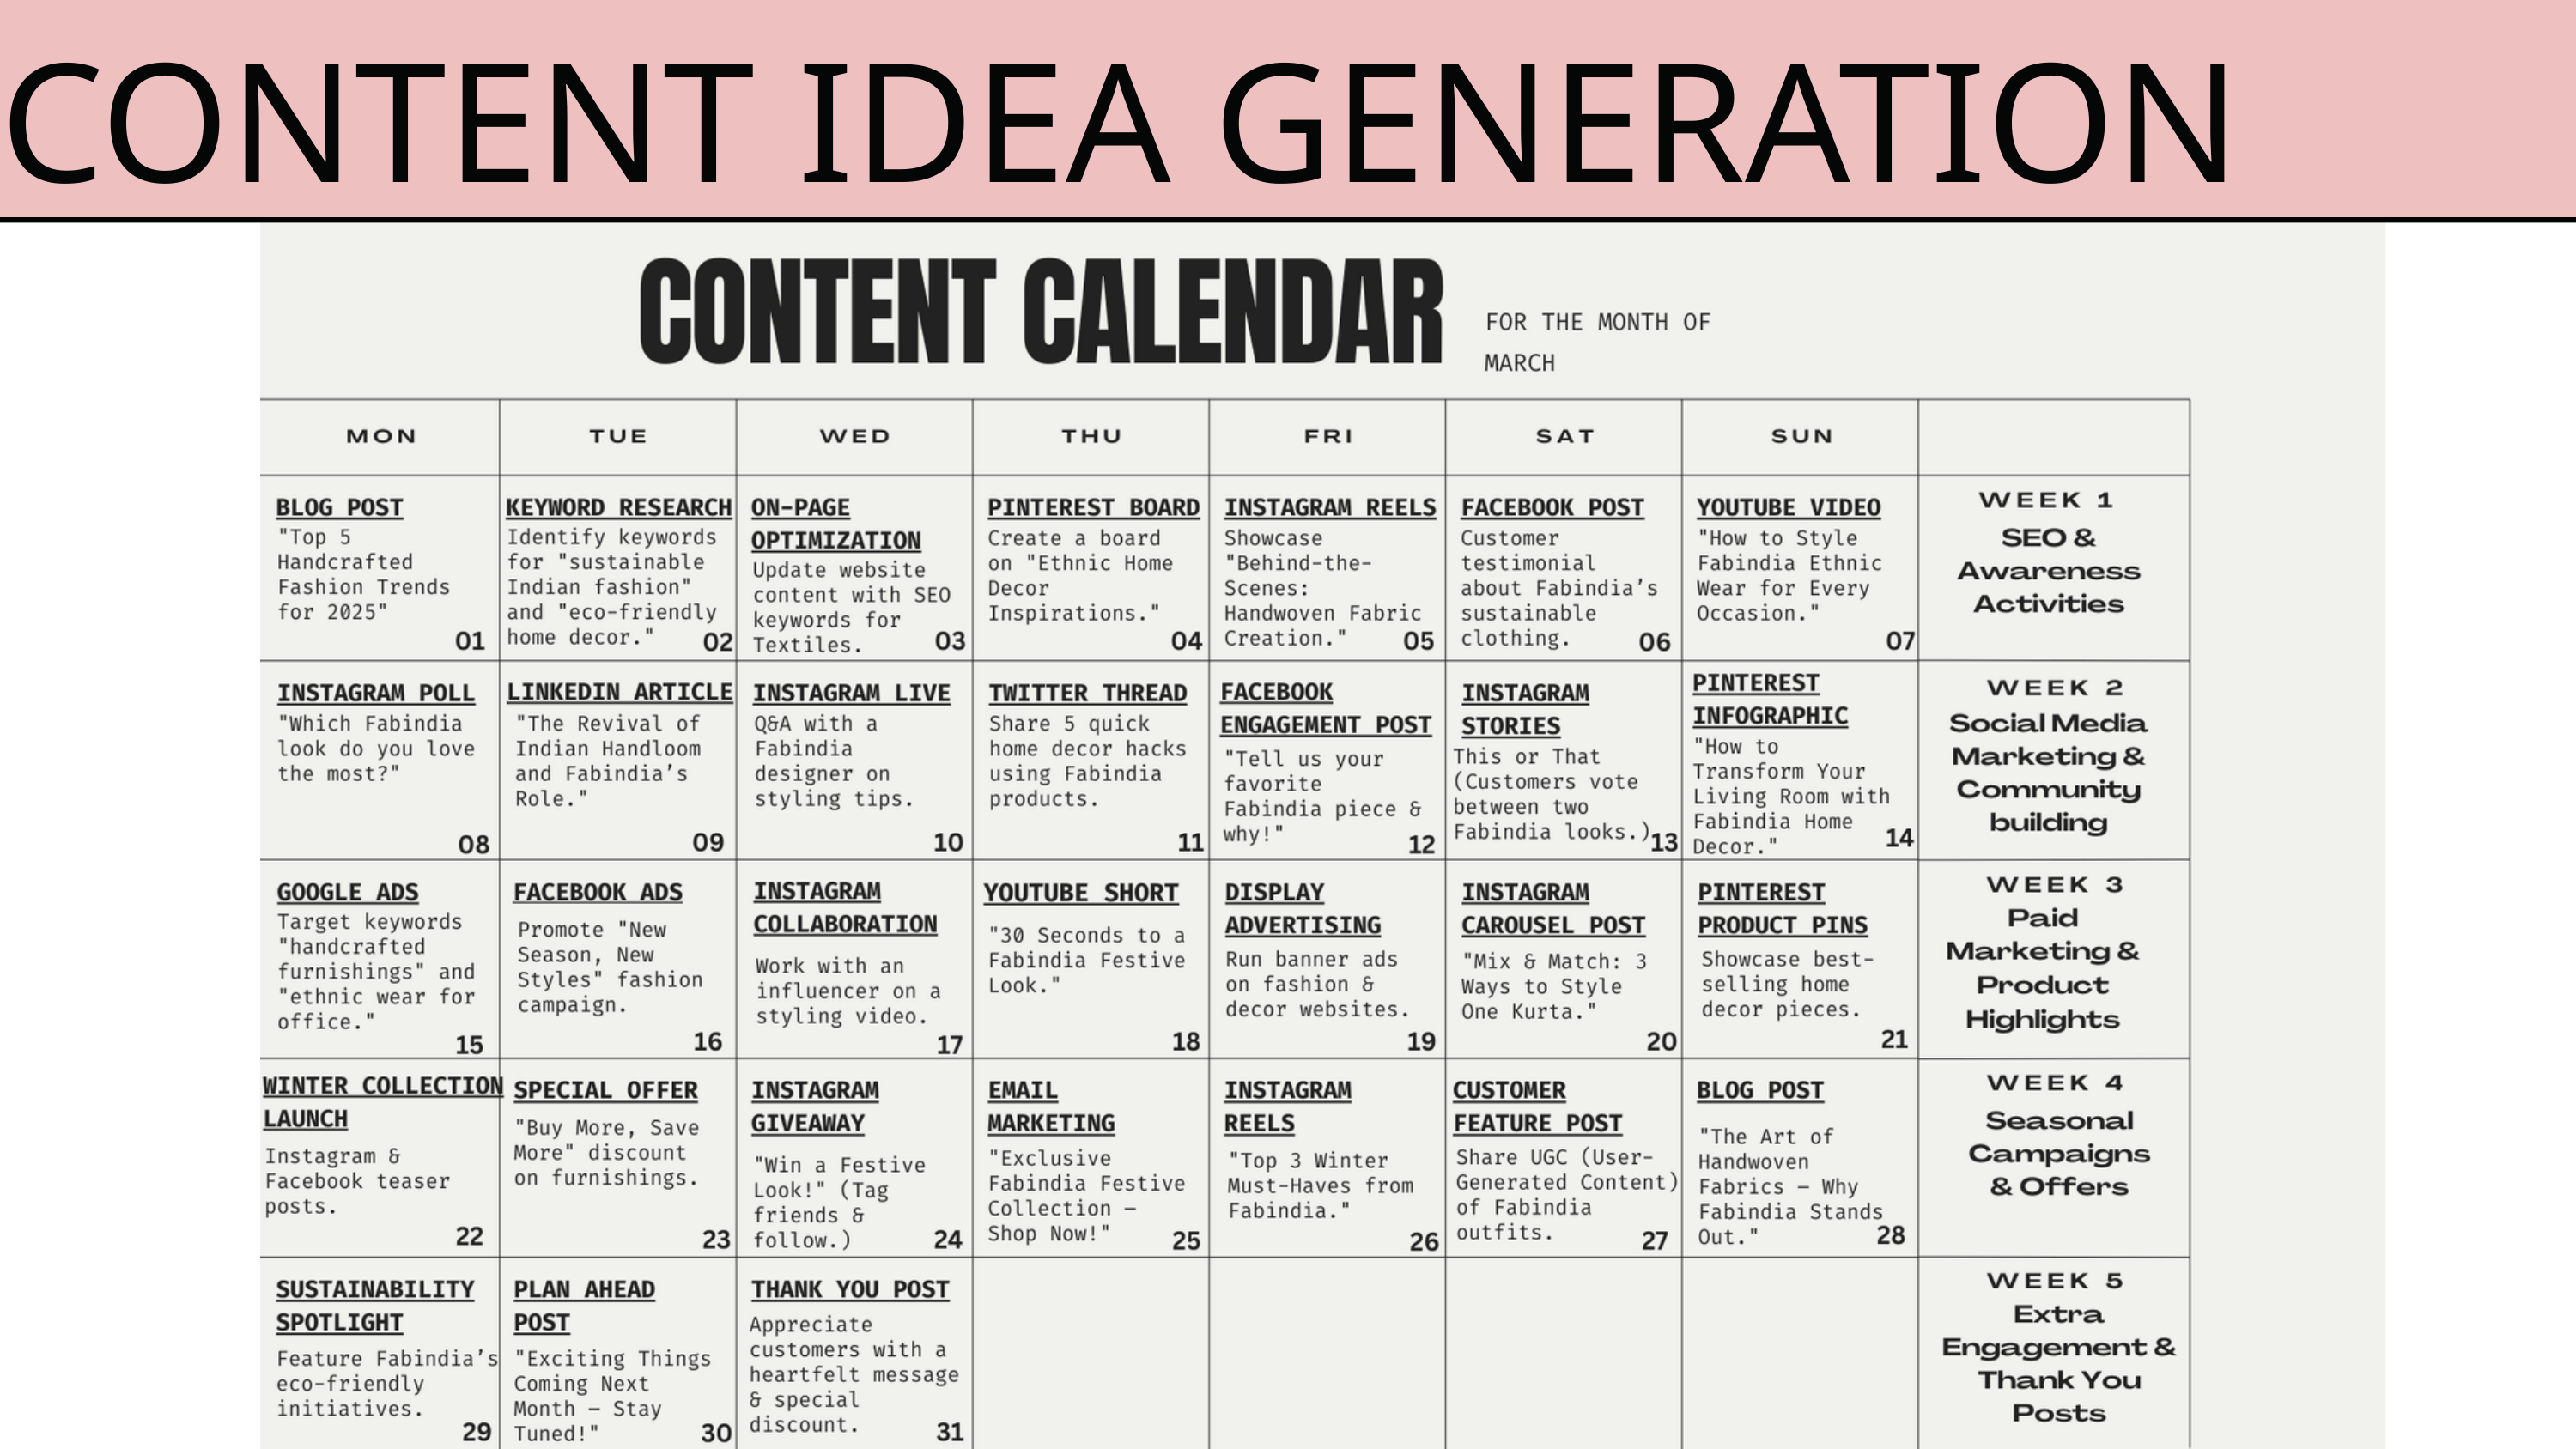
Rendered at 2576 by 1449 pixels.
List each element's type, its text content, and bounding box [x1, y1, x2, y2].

text_box [260, 221, 2386, 1449]
text_box [0, 0, 2576, 220]
text_box CONTENT IDEA GENERATION [0, 17, 2386, 216]
